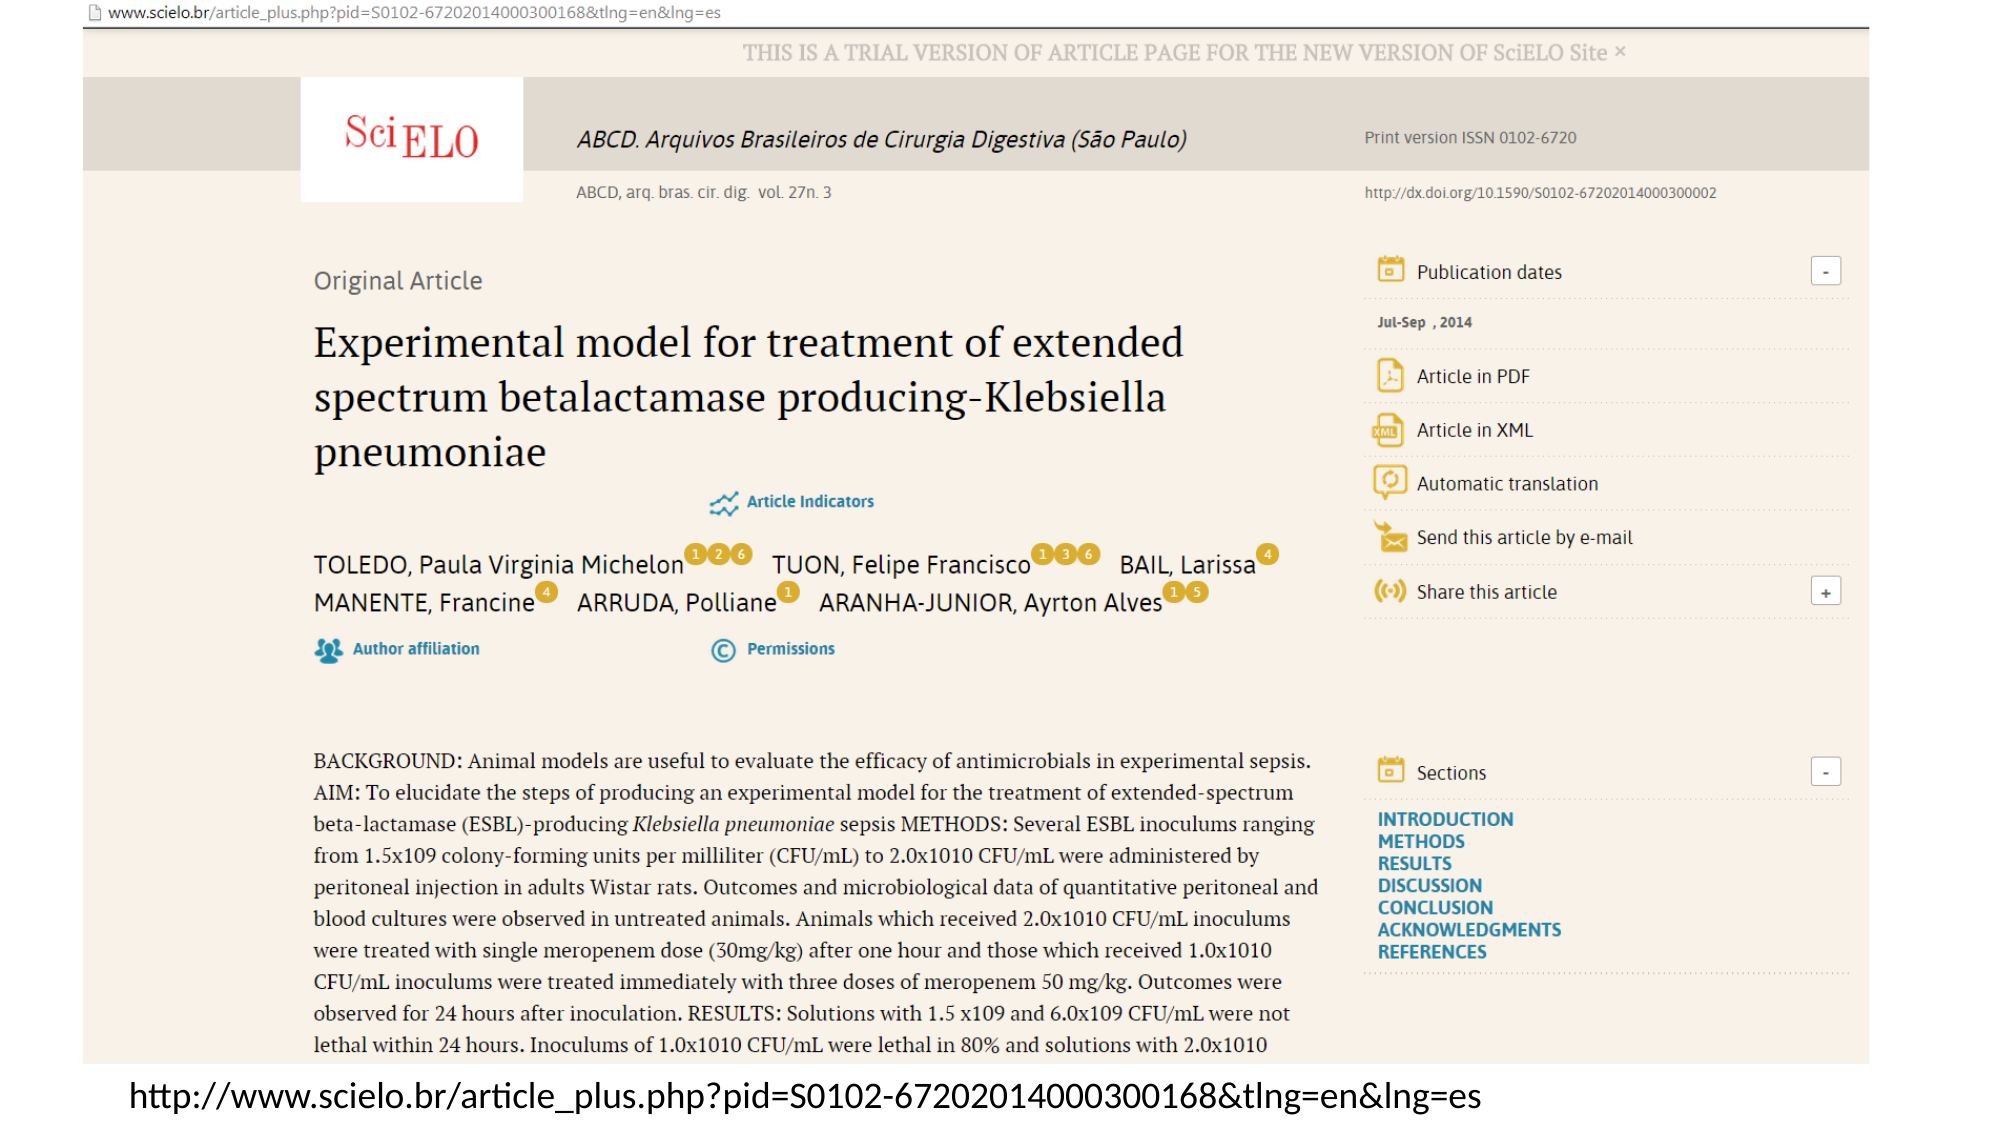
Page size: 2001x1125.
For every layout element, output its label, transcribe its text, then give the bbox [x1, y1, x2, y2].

text_box http://www.scielo.br/article_plus.php?pid=S0102-67202014000300168&tlng=en&lng=es [114, 1064, 1541, 1124]
picture [82, 0, 1870, 1064]
